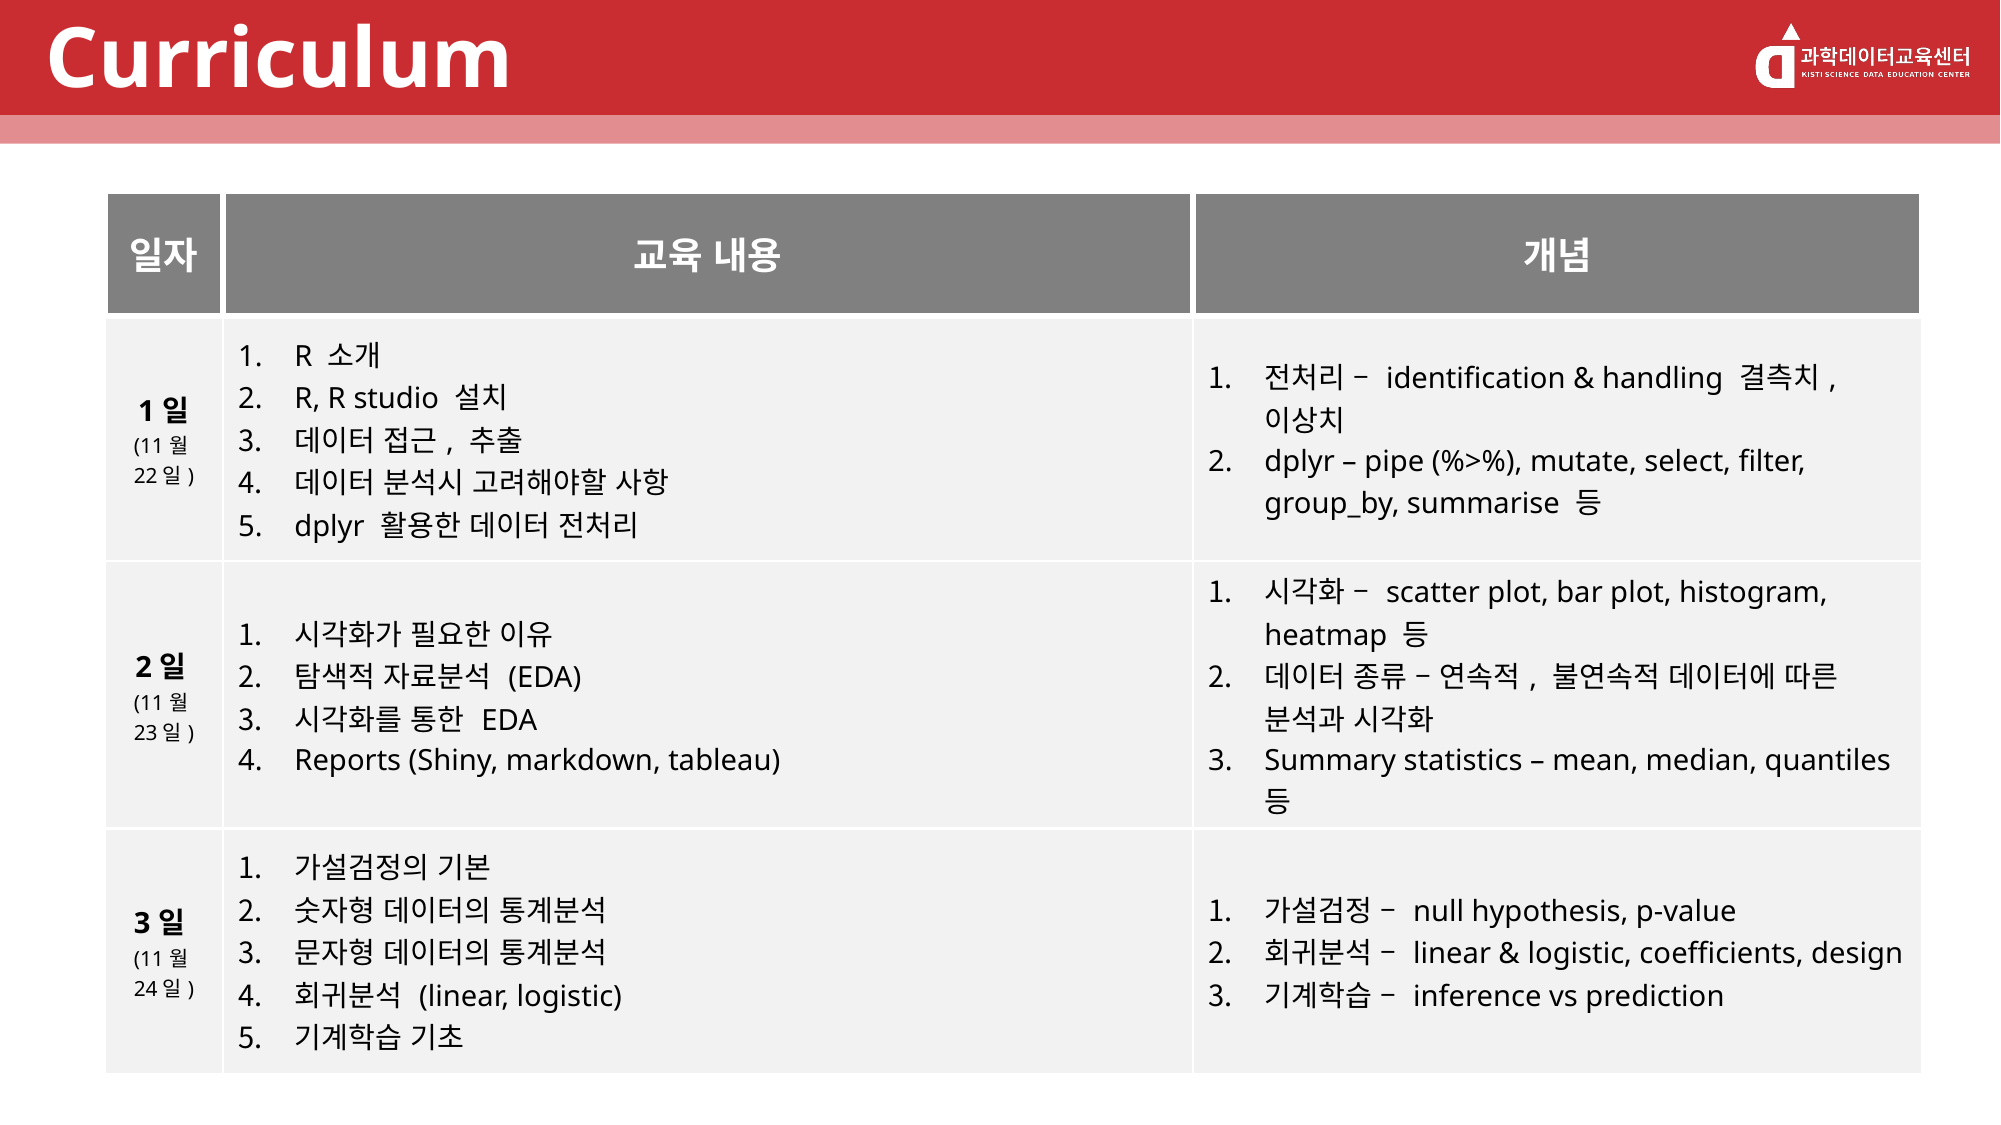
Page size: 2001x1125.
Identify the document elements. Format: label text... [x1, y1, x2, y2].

table_cell 1일 (11월 22일) [106, 319, 222, 560]
table_cell 시각화 – scatter plot, bar plot, histogram, heatmap 등 데이터 종류 – 연속적, 불연속적 데이터에 따른 분석과 시각화 Summary statistics – mean, median, quantiles 등 [1194, 562, 1921, 827]
table_cell 2일 (11월 23일) [106, 562, 222, 827]
picture [1755, 22, 1970, 89]
table_header 일자 [108, 194, 220, 313]
table_cell R 소개 R, R studio 설치 데이터 접근, 추출 데이터 분석시 고려해야할 사항 dplyr 활용한 데이터 전처리 [224, 319, 1192, 560]
table_cell 가설검정 – null hypothesis, p-value 회귀분석 – linear & logistic, coefficients, design 기계학습 – inference vs prediction [1194, 830, 1921, 1073]
table_header 교육 내용 [226, 194, 1190, 313]
table_cell 가설검정의 기본 숫자형 데이터의 통계분석 문자형 데이터의 통계분석 회귀분석 (linear, logistic) 기계학습 기초 [224, 830, 1192, 1073]
table_header 개념 [1196, 194, 1919, 313]
table_cell 시각화가 필요한 이유 탐색적 자료분석 (EDA) 시각화를 통한 EDA Reports (Shiny, markdown, tableau) [224, 562, 1192, 827]
title Curriculum [30, 22, 1725, 99]
table_cell 3일 (11월 24일) [106, 830, 222, 1073]
table_cell 전처리 – identification & handling 결측치, 이상치 dplyr – pipe (%>%), mutate, select, filter, group_by, summarise 등 [1194, 319, 1921, 560]
